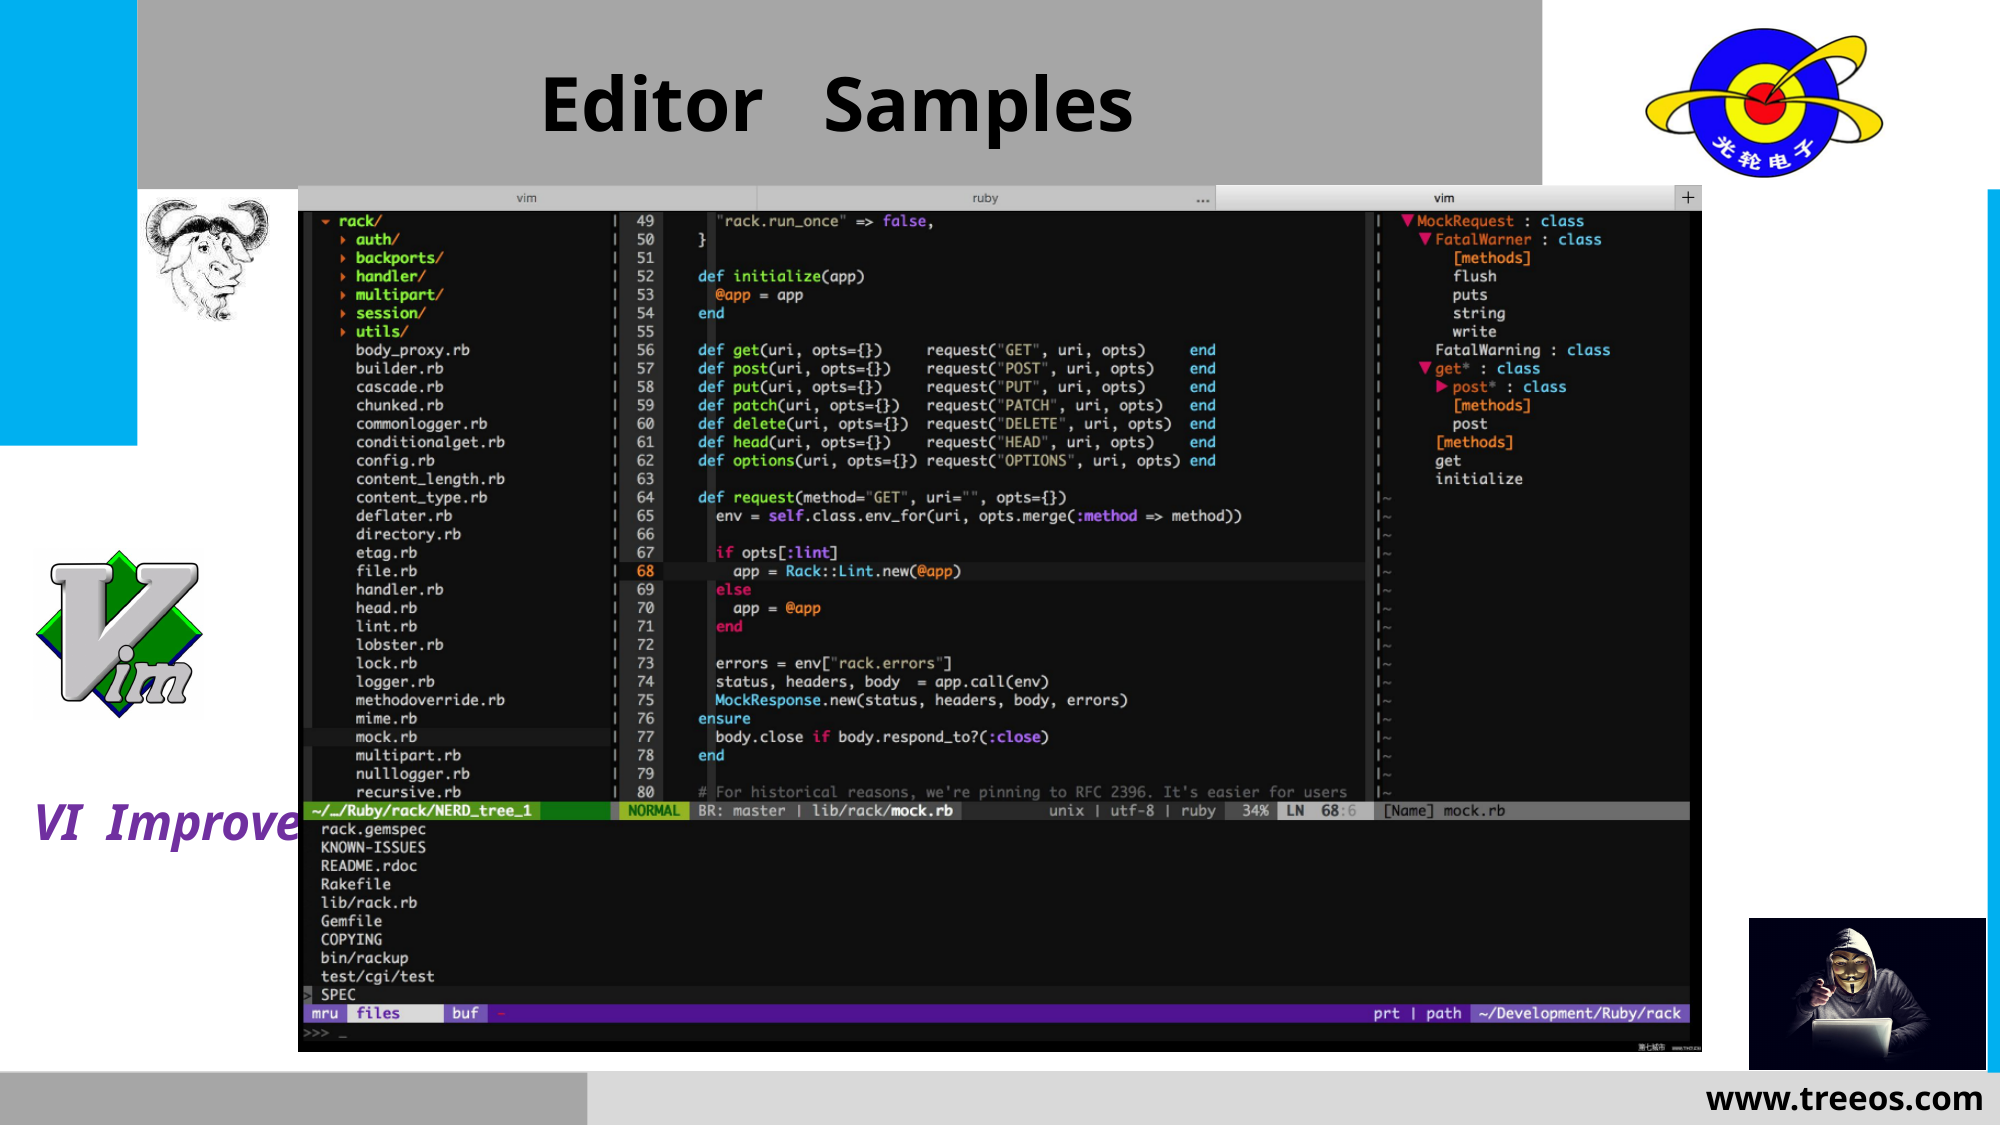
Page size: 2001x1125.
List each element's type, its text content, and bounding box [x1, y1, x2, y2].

picture [1643, 24, 1886, 180]
text_box VI Improved [18, 783, 298, 858]
picture [298, 185, 1702, 1052]
text_box Editor Samples [188, 49, 1487, 155]
picture [32, 548, 204, 720]
picture [1749, 918, 1986, 1070]
picture [139, 197, 271, 322]
text_box www.treeos.com [1682, 1069, 2000, 1125]
